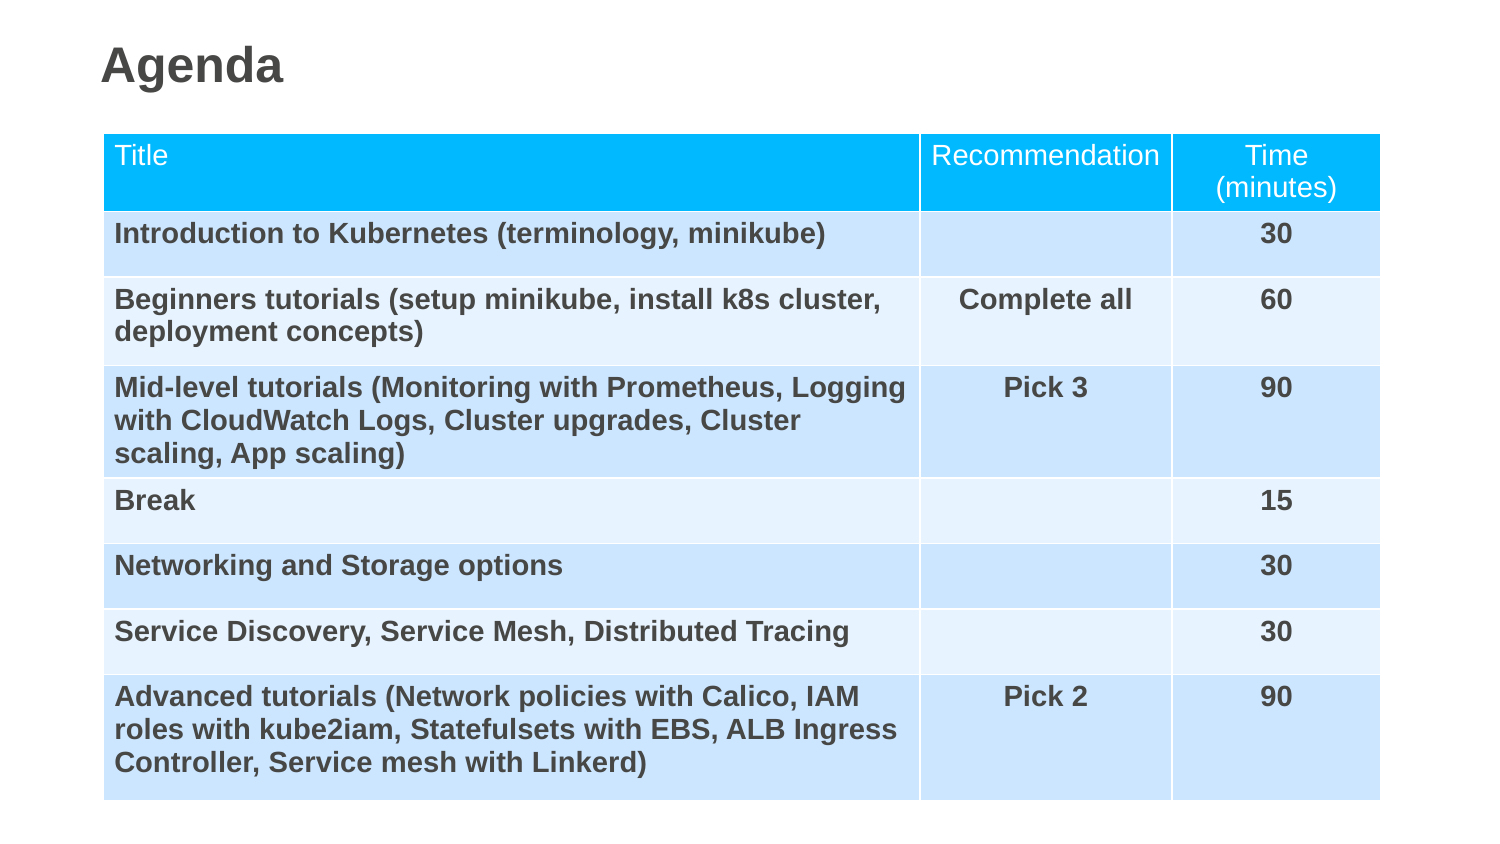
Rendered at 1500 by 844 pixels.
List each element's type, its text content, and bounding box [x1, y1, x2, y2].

table_cell [921, 479, 1171, 543]
table_cell [921, 610, 1171, 674]
text_box Agenda [88, 27, 1099, 95]
table_cell Mid-level tutorials (Monitoring with Prometheus, Logging with CloudWatch Logs, Cluster upgrades, Cluster scaling, App scaling) [104, 366, 919, 477]
table_cell 90 [1173, 366, 1380, 477]
table_cell [921, 212, 1171, 276]
table_cell Advanced tutorials (Network policies with Calico, IAM roles with kube2iam, Statefulsets with EBS, ALB Ingress Controller, Service mesh with Linkerd) [104, 675, 919, 800]
table_cell Beginners tutorials (setup minikube, install k8s cluster, deployment concepts) [104, 278, 919, 365]
table_cell 90 [1173, 675, 1380, 800]
table_cell [921, 544, 1171, 608]
table_cell Break [104, 479, 919, 543]
table_header Recommendation [921, 134, 1171, 211]
table_cell 30 [1173, 610, 1380, 674]
table_cell Pick 2 [921, 675, 1171, 800]
table_cell Networking and Storage options [104, 544, 919, 608]
table_cell 15 [1173, 479, 1380, 543]
table_cell 60 [1173, 278, 1380, 365]
table_header Title [104, 134, 919, 211]
table_cell 30 [1173, 544, 1380, 608]
table_cell Introduction to Kubernetes (terminology, minikube) [104, 212, 919, 276]
table_header Time (minutes) [1173, 134, 1380, 211]
table_cell 30 [1173, 212, 1380, 276]
table_cell Pick 3 [921, 366, 1171, 477]
table_cell Service Discovery, Service Mesh, Distributed Tracing [104, 610, 919, 674]
table_cell Complete all [921, 278, 1171, 365]
